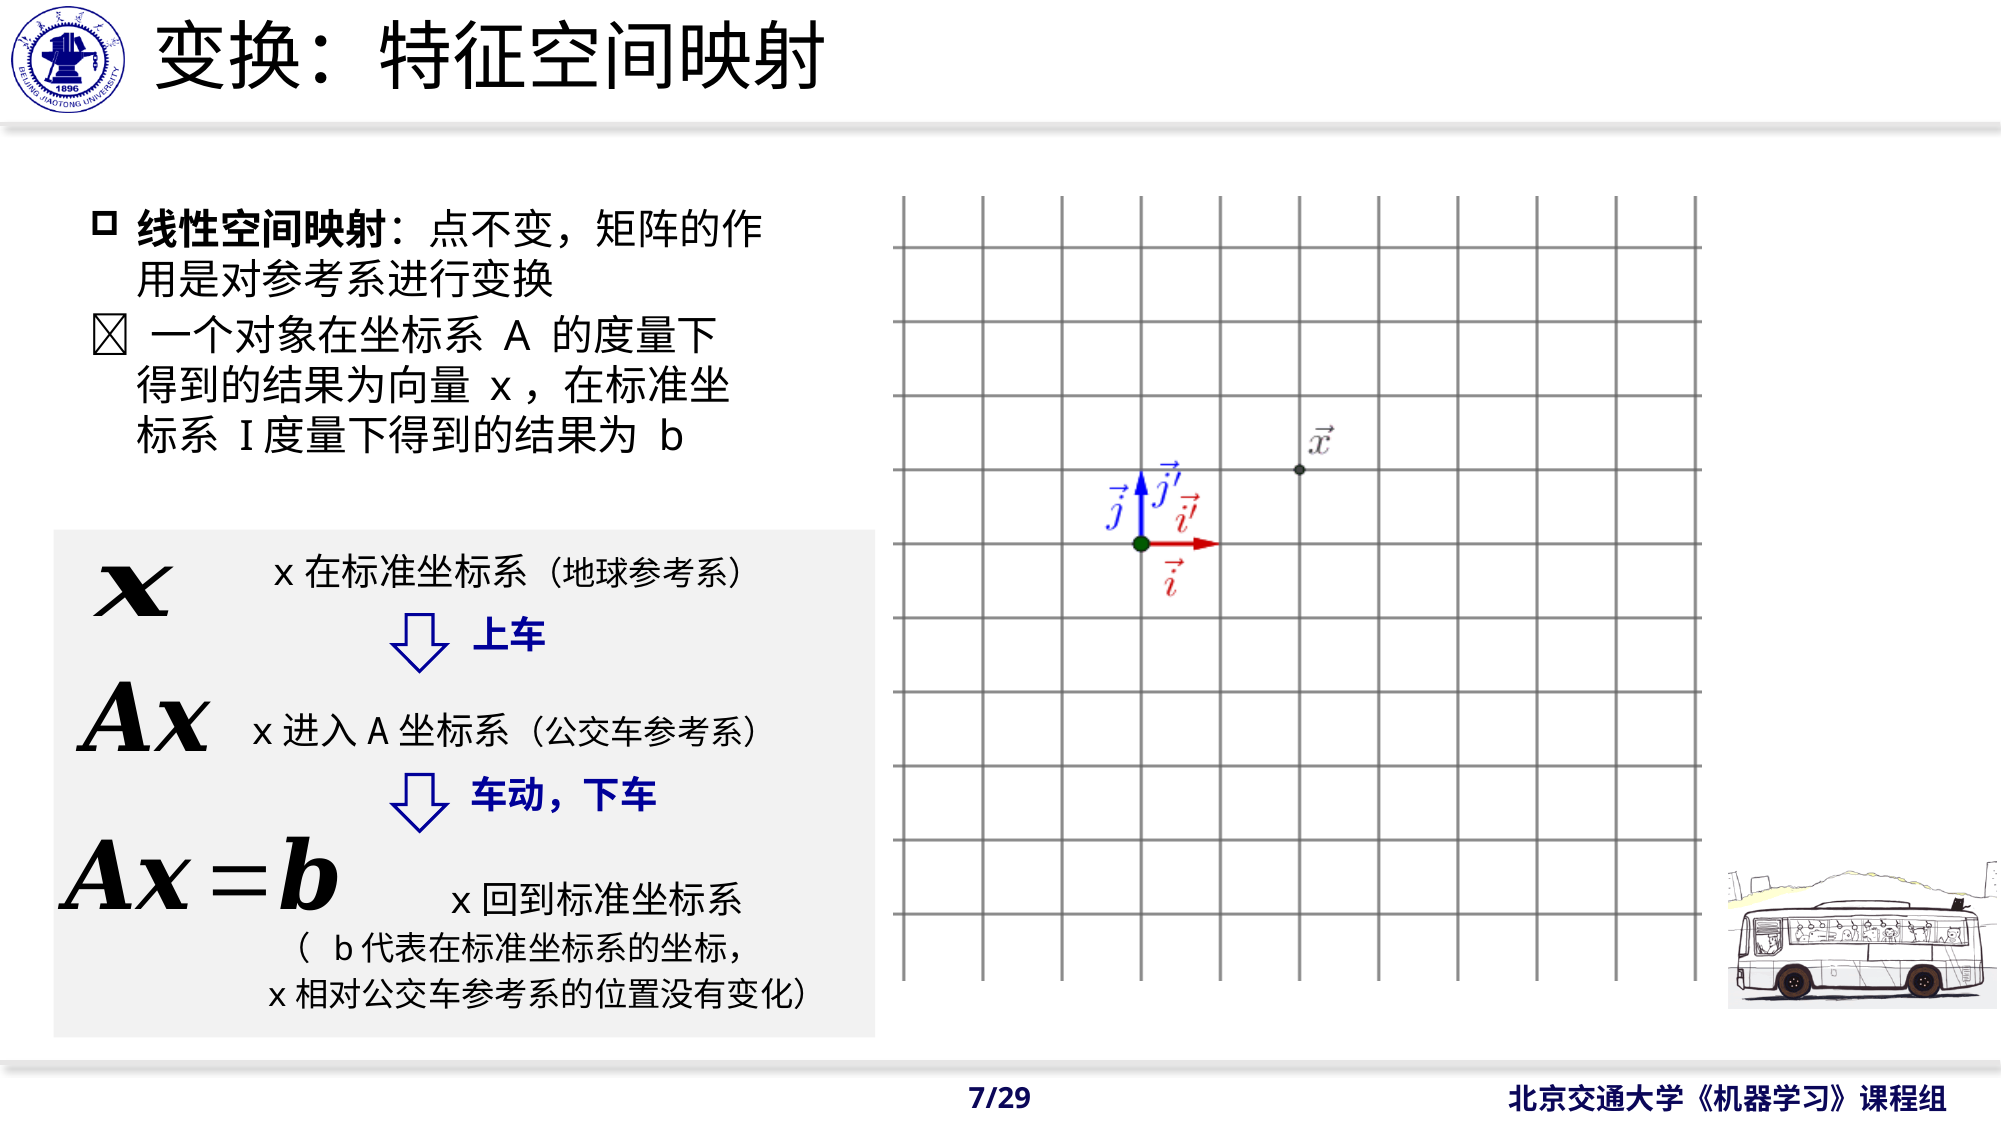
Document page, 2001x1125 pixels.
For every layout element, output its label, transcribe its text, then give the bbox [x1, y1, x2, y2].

text_box 车动，下车 [455, 763, 786, 824]
text_box 上车 [457, 603, 699, 664]
text_box [53, 529, 876, 1038]
picture [11, 6, 125, 113]
text_box x回到标准坐标系 （ b代表在标准坐标系的坐标， x相对公交车参考系的位置没有变化） [232, 868, 1009, 1021]
picture [893, 196, 1702, 981]
text_box x在标准坐标系（地球参考系） [257, 540, 777, 601]
title 变换：特征空间映射 [137, 6, 1863, 112]
text_box x进入A坐标系（公交车参考系） [236, 699, 792, 760]
text_box [390, 613, 449, 673]
text_box 线性空间映射：点不变，矩阵的作用是对参考系进行变换  一个对象在坐标系 A 的度量下 得到的结果为向量 x，在标准坐 标系 I度量下得到的结果为 b [0, 195, 786, 467]
picture [1728, 852, 1997, 1009]
text_box [390, 773, 449, 833]
